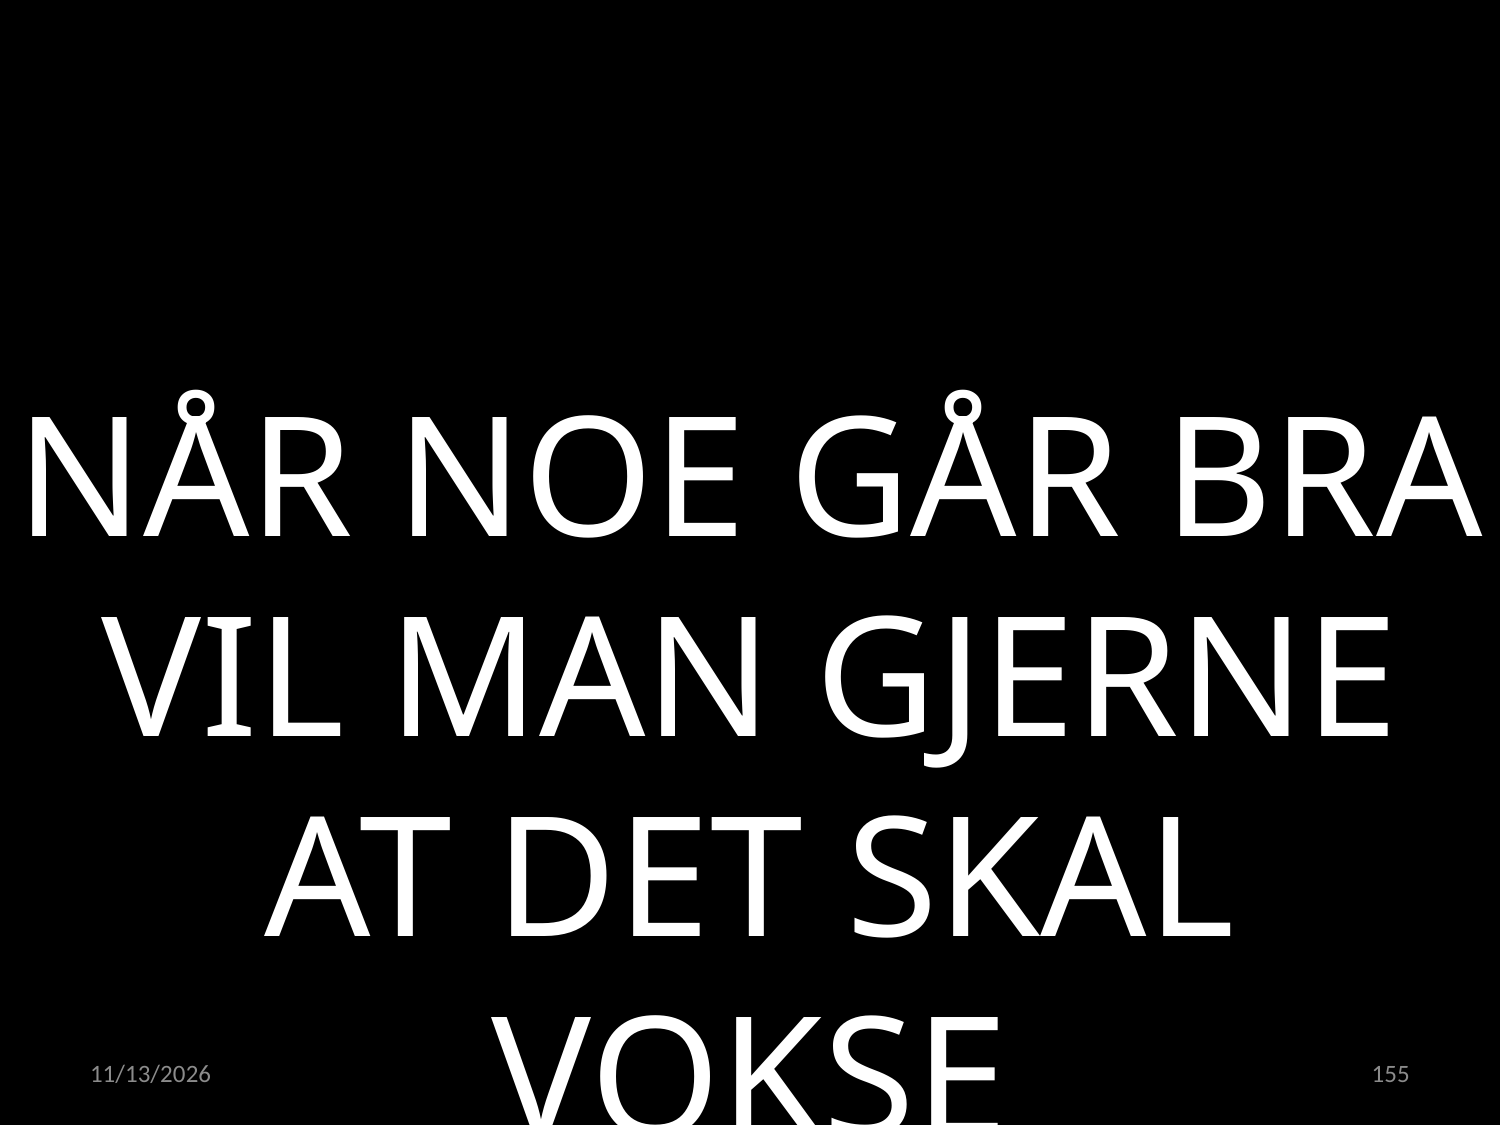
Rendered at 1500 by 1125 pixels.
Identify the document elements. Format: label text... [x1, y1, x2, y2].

slide_number 155 [1074, 1042, 1425, 1103]
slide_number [75, 1042, 425, 1103]
text_box NÅR NOE GÅR BRA VIL MAN GJERNE AT DET SKAL VOKSE [0, 361, 1500, 464]
